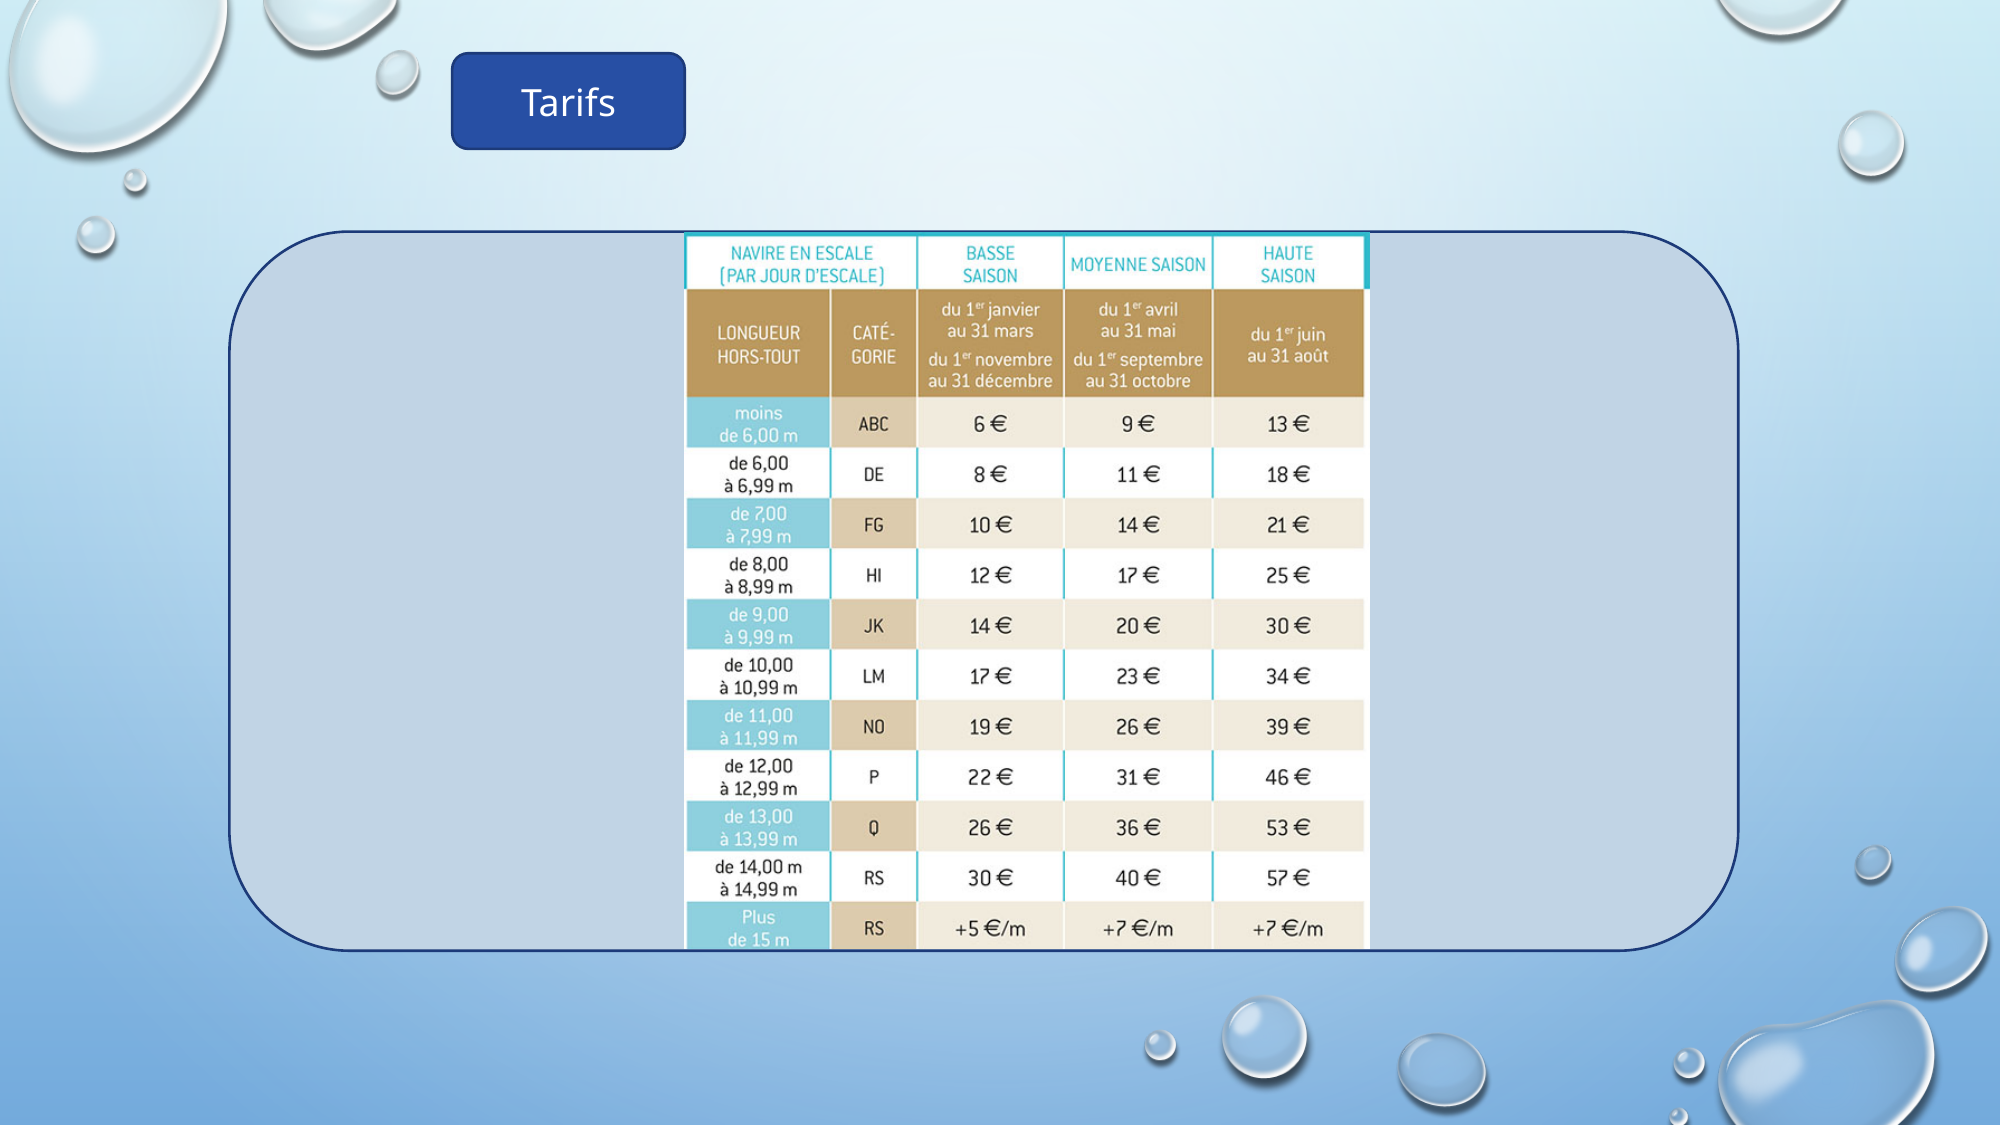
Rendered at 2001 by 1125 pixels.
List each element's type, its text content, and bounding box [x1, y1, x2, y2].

picture [0, 0, 2000, 1125]
text_box [228, 230, 689, 953]
text_box [1364, 230, 1740, 953]
text_box Tarifs [450, 51, 687, 151]
